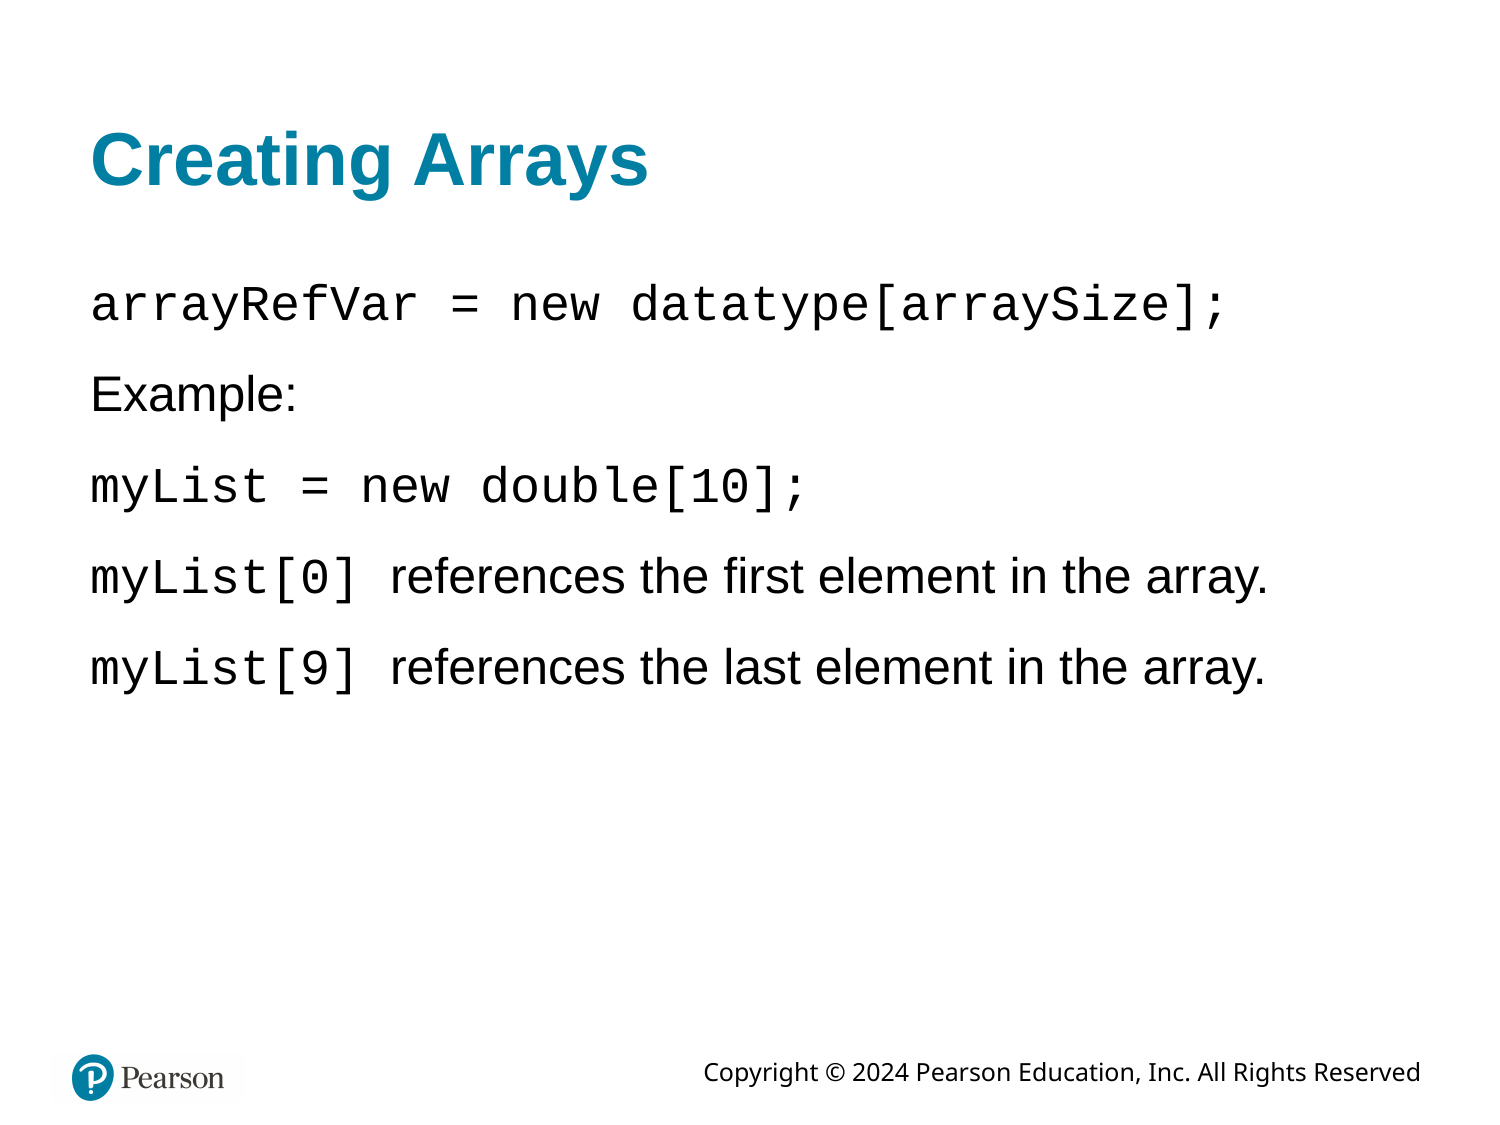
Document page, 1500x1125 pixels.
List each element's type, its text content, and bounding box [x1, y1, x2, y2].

title Creating Arrays [75, 35, 1425, 216]
picture [51, 1053, 245, 1102]
list arrayRefVar = new datatype[arraySize]; Example: myList = new double[10]; myList[0] references the first element in the array. myList[9] references the last element in the array. [75, 255, 1426, 1021]
